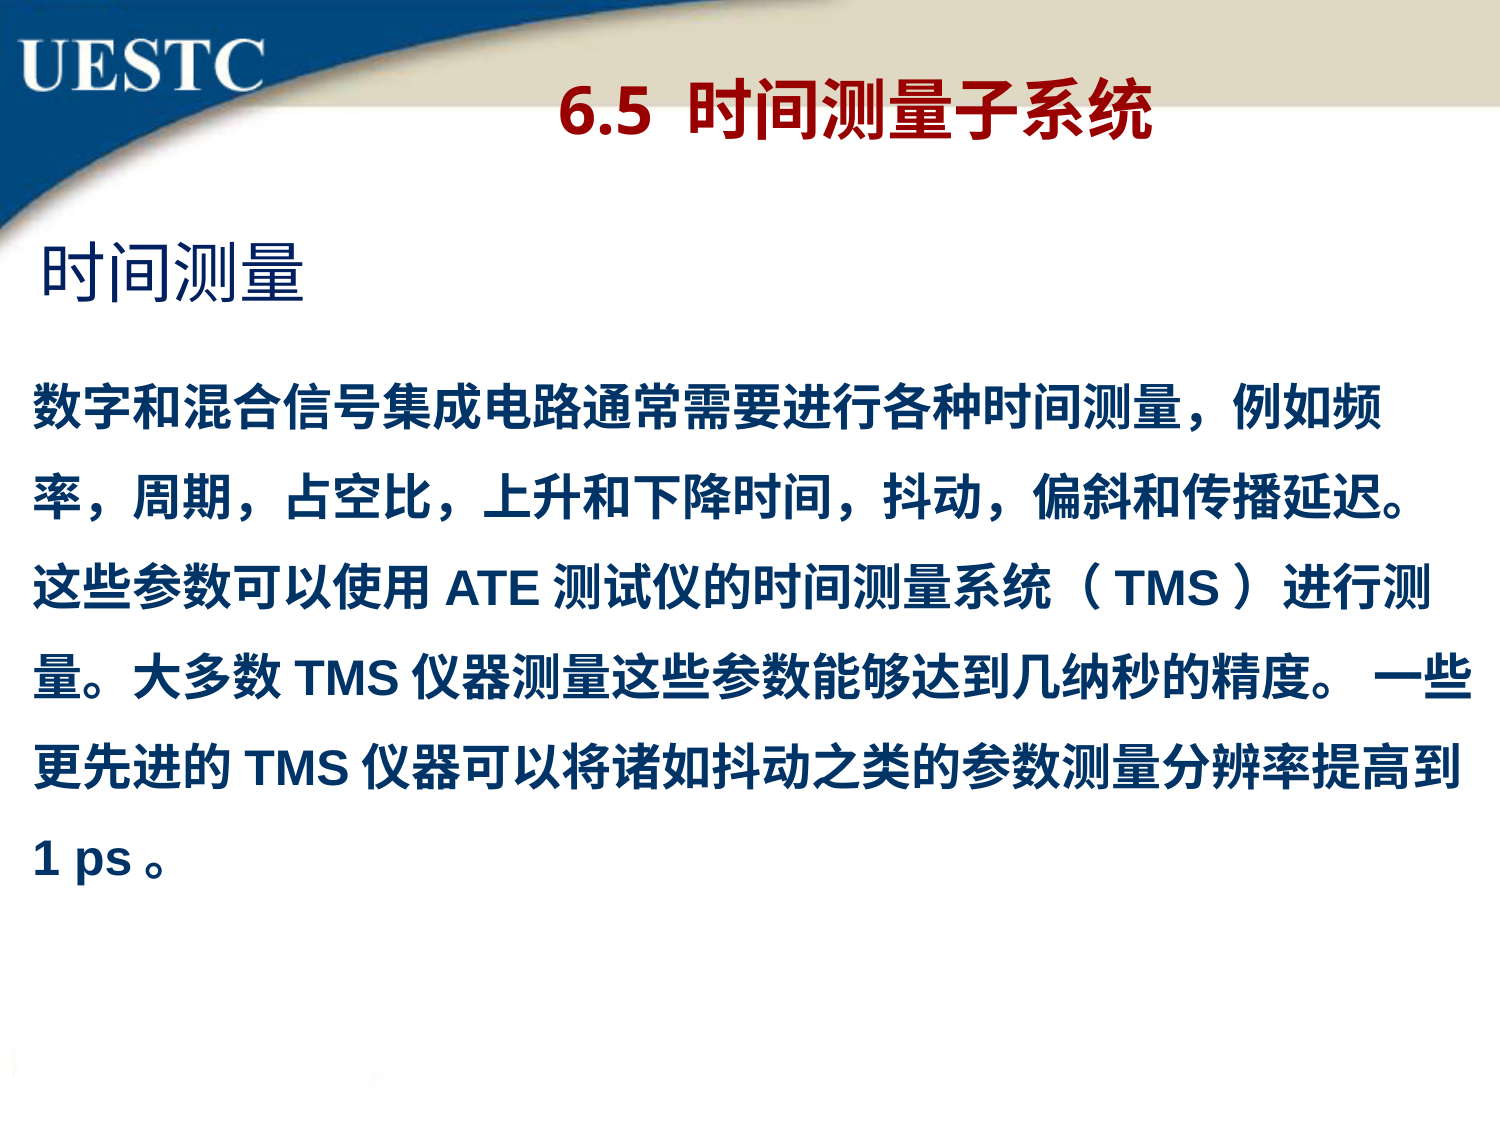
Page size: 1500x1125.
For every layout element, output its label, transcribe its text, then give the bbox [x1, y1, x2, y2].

picture [0, 0, 1500, 1125]
text_box 数字和混合信号集成电路通常需要进行各种时间测量，例如频率，周期，占空比，上升和下降时间，抖动，偏斜和传播延迟。这些参数可以使用ATE测试仪的时间测量系统（TMS）进行测量。大多数TMS仪器测量这些参数能够达到几纳秒的精度。 一些更先进的TMS仪器可以将诸如抖动之类的参数测量分辨率提高到1 ps。 [17, 338, 1489, 893]
text_box 6.5 时间测量子系统 [312, 42, 1400, 183]
text_box 时间测量 [17, 197, 1489, 304]
